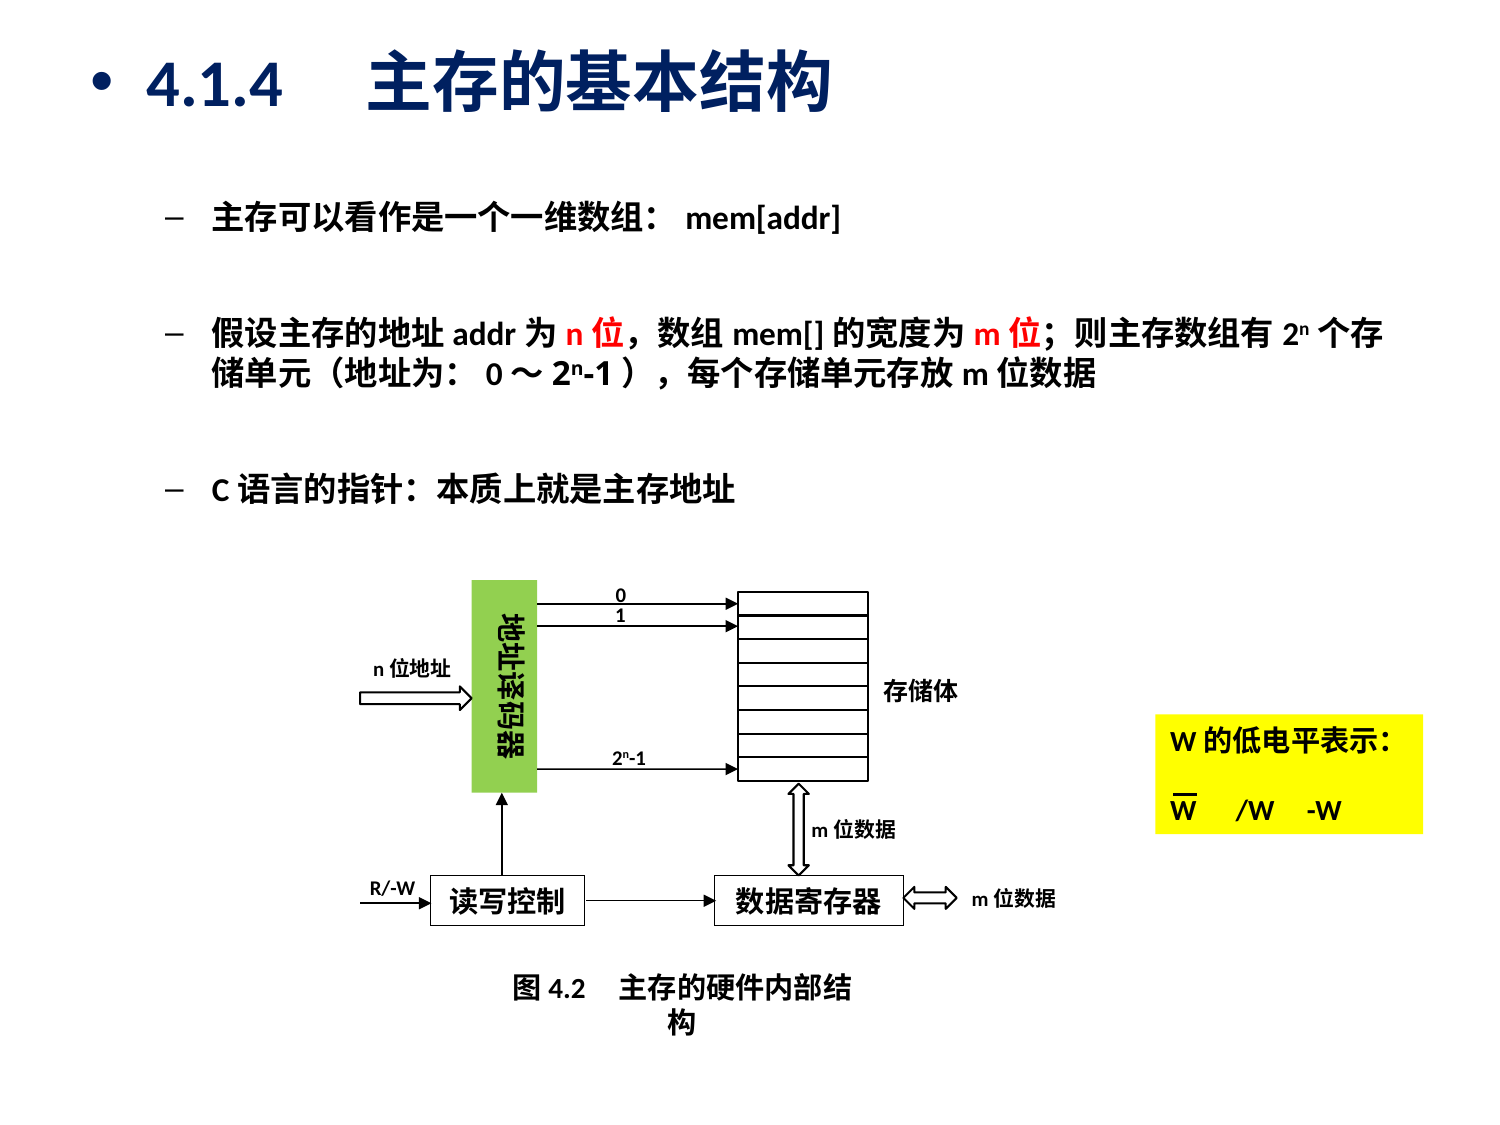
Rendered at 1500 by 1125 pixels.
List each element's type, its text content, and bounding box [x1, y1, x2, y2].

list 4.1.4 主存的基本结构 主存可以看作是一个一维数组：mem[addr] 假设主存的地址addr为n位，数组mem[]的宽度为m位；则主存数组有2n个存储单元（地址为：0～2n-1），每个存储单元存放m位数据 C语言的指针：本质上就是主存地址 [75, 32, 1425, 776]
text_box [354, 574, 1070, 1013]
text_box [1157, 714, 1421, 836]
